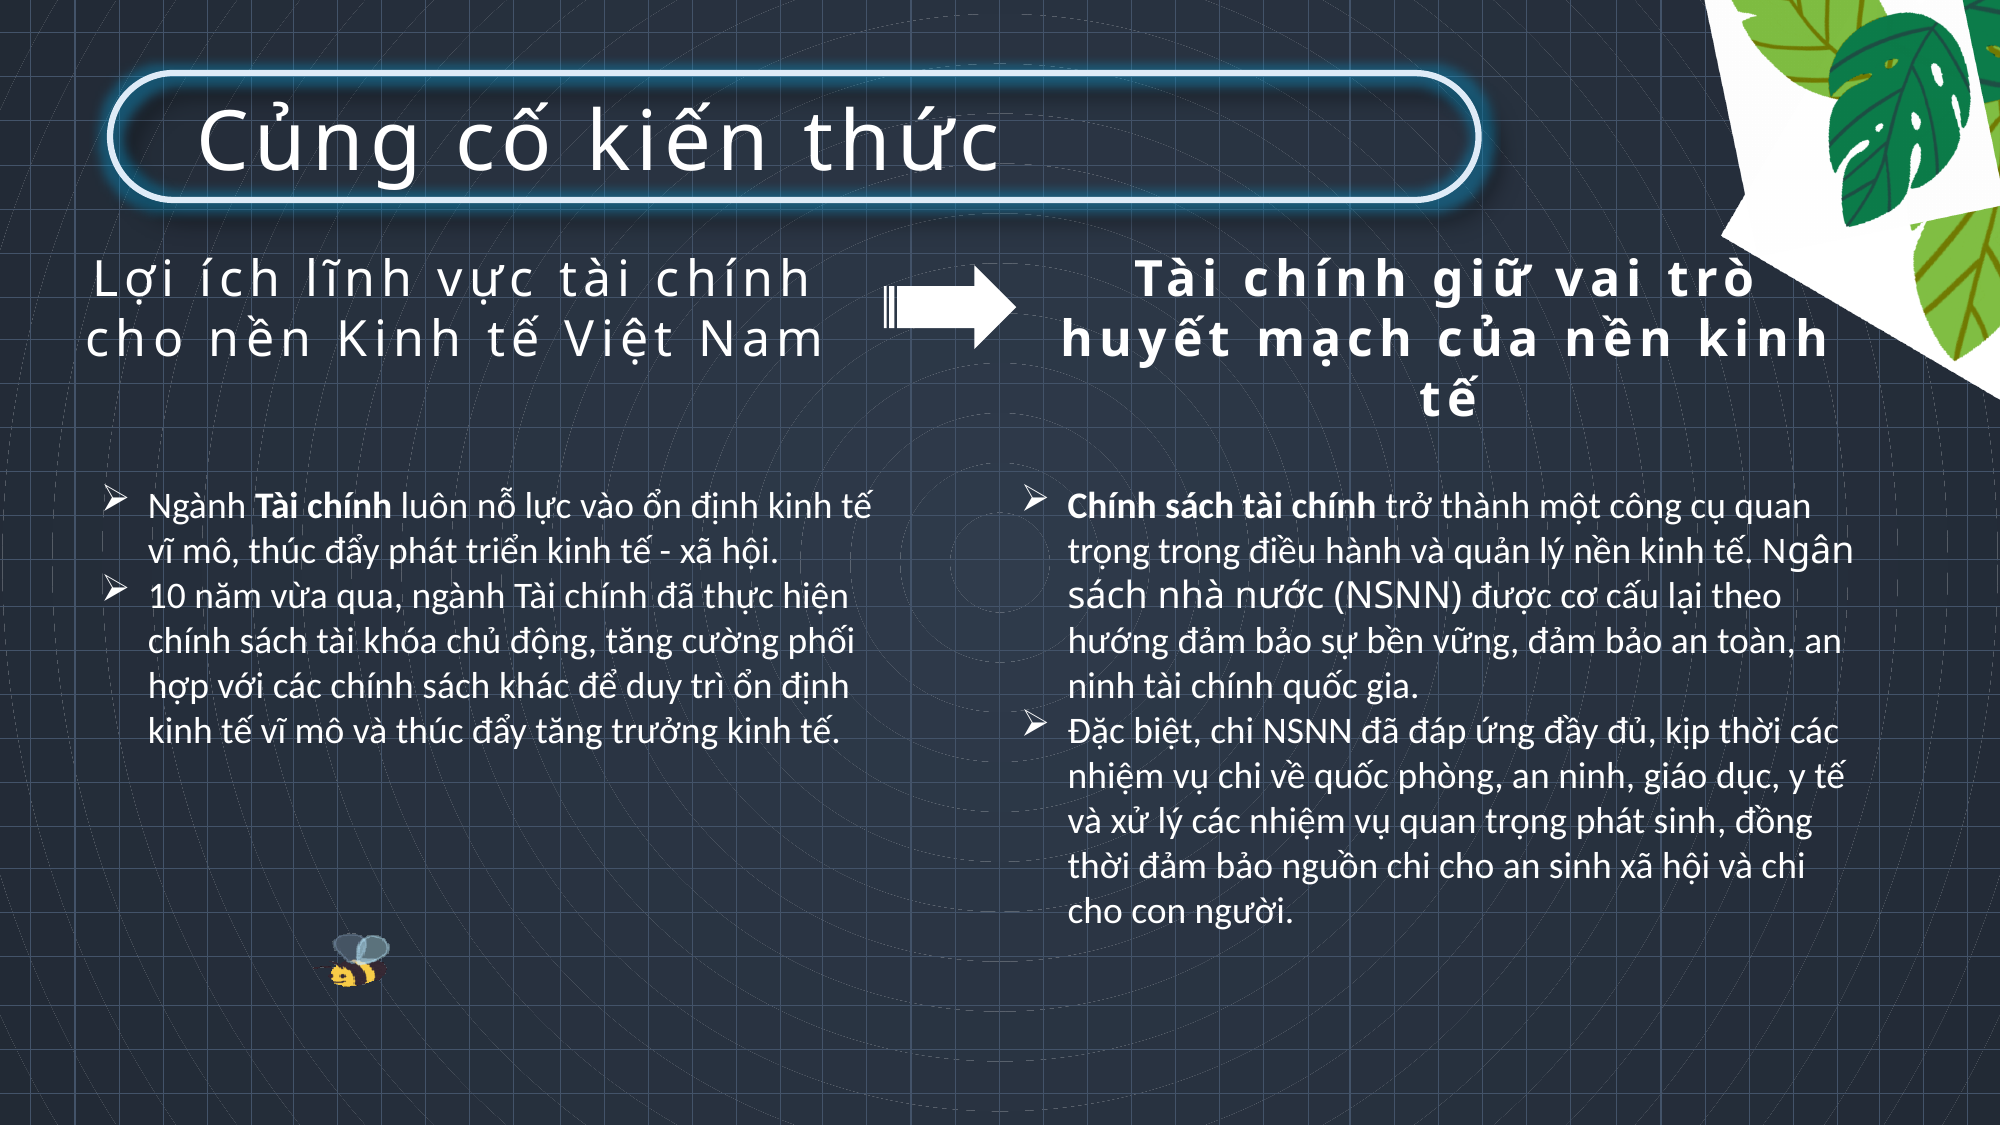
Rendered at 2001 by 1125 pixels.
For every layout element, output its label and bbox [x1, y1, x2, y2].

text_box [0, 0, 2000, 1125]
picture [130, 804, 737, 1068]
text_box [1716, 0, 2000, 352]
